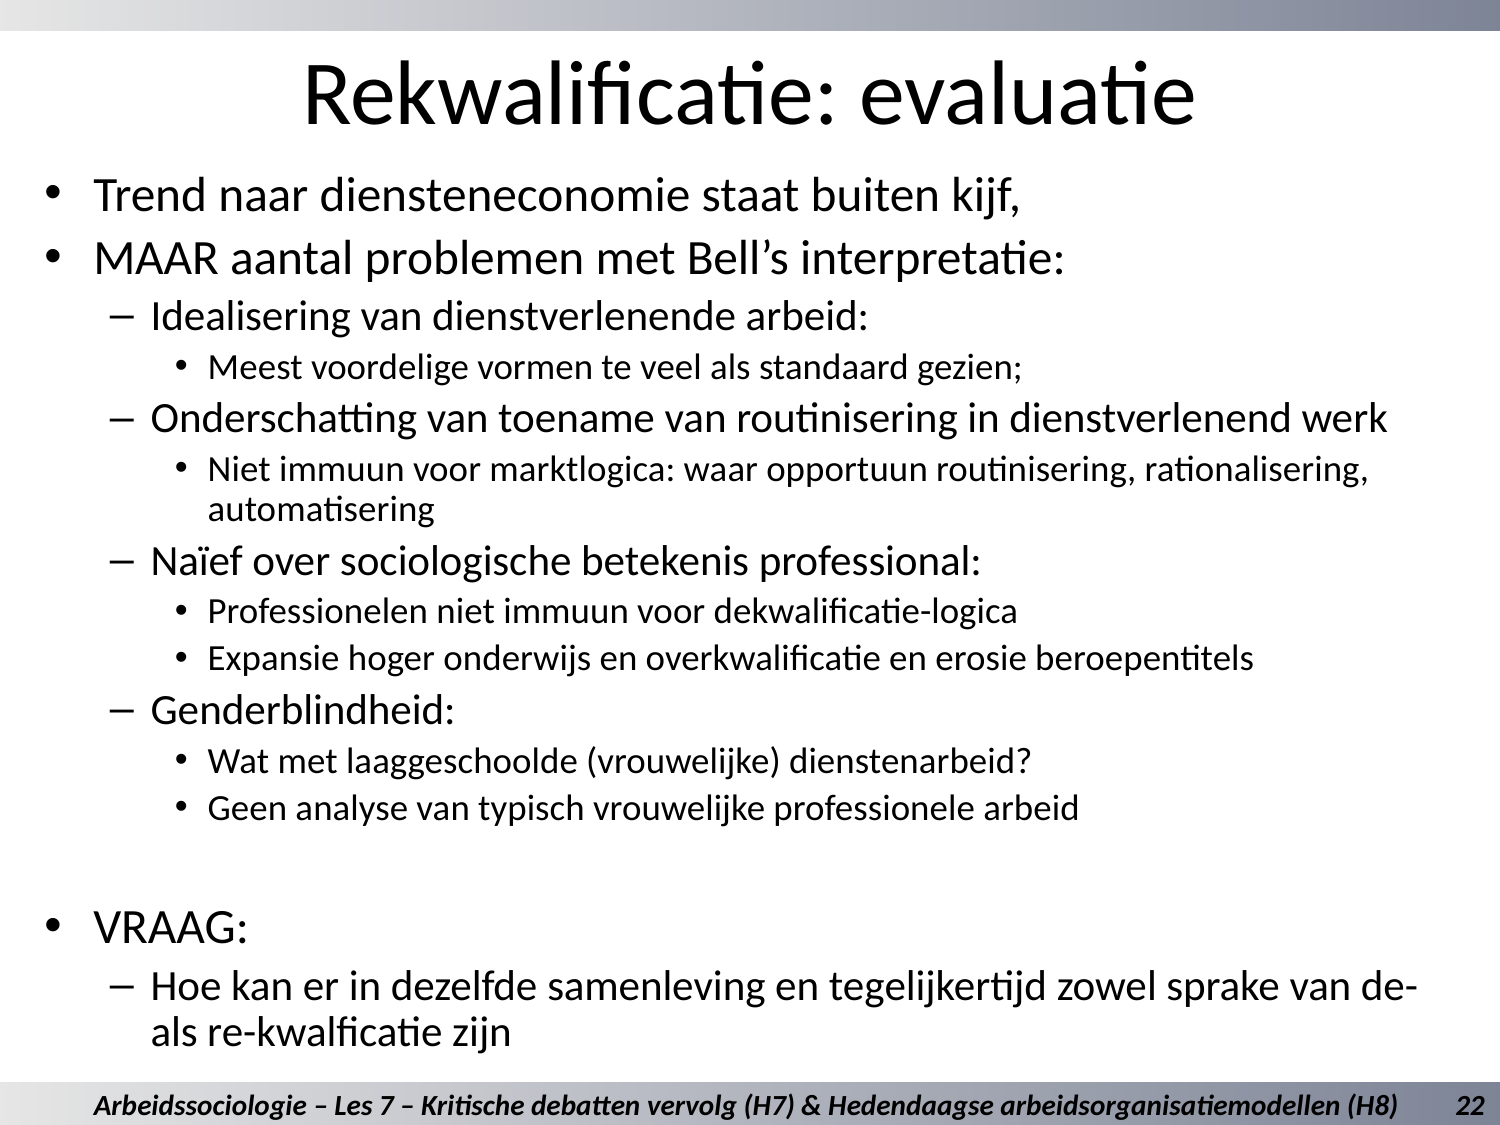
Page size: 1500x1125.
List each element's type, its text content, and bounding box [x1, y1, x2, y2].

list Trend naar diensteneconomie staat buiten kijf, MAAR aantal problemen met Bell’s interpretatie: Idealisering van dienstverlenende arbeid: Meest voordelige vormen te veel als standaard gezien; Onderschatting van toename van routinisering in dienstverlenend werk Niet immuun voor marktlogica: waar opportuun routinisering, rationalisering, automatisering Naïef over sociologische betekenis professional: Professionelen niet immuun voor dekwalificatie-logica Expansie hoger onderwijs en overkwalificatie en erosie beroepentitels Genderblindheid: Wat met laaggeschoolde (vrouwelijke) dienstenarbeid? Geen analyse van typisch vrouwelijke professionele arbeid VRAAG: Hoe kan er in dezelfde samenleving en tegelijkertijd zowel sprake van de- als re-kwalficatie zijn [29, 160, 1471, 1071]
text_box 22 [1074, 1082, 1500, 1125]
title Rekwalificatie: evaluatie [0, 31, 1500, 157]
footer Arbeidssociologie – Les 7 – Kritische debatten vervolg (H7) & Hedendaagse arbeidsorganisatiemodellen (H8) [0, 1082, 1074, 1125]
text_box [0, 0, 1500, 31]
